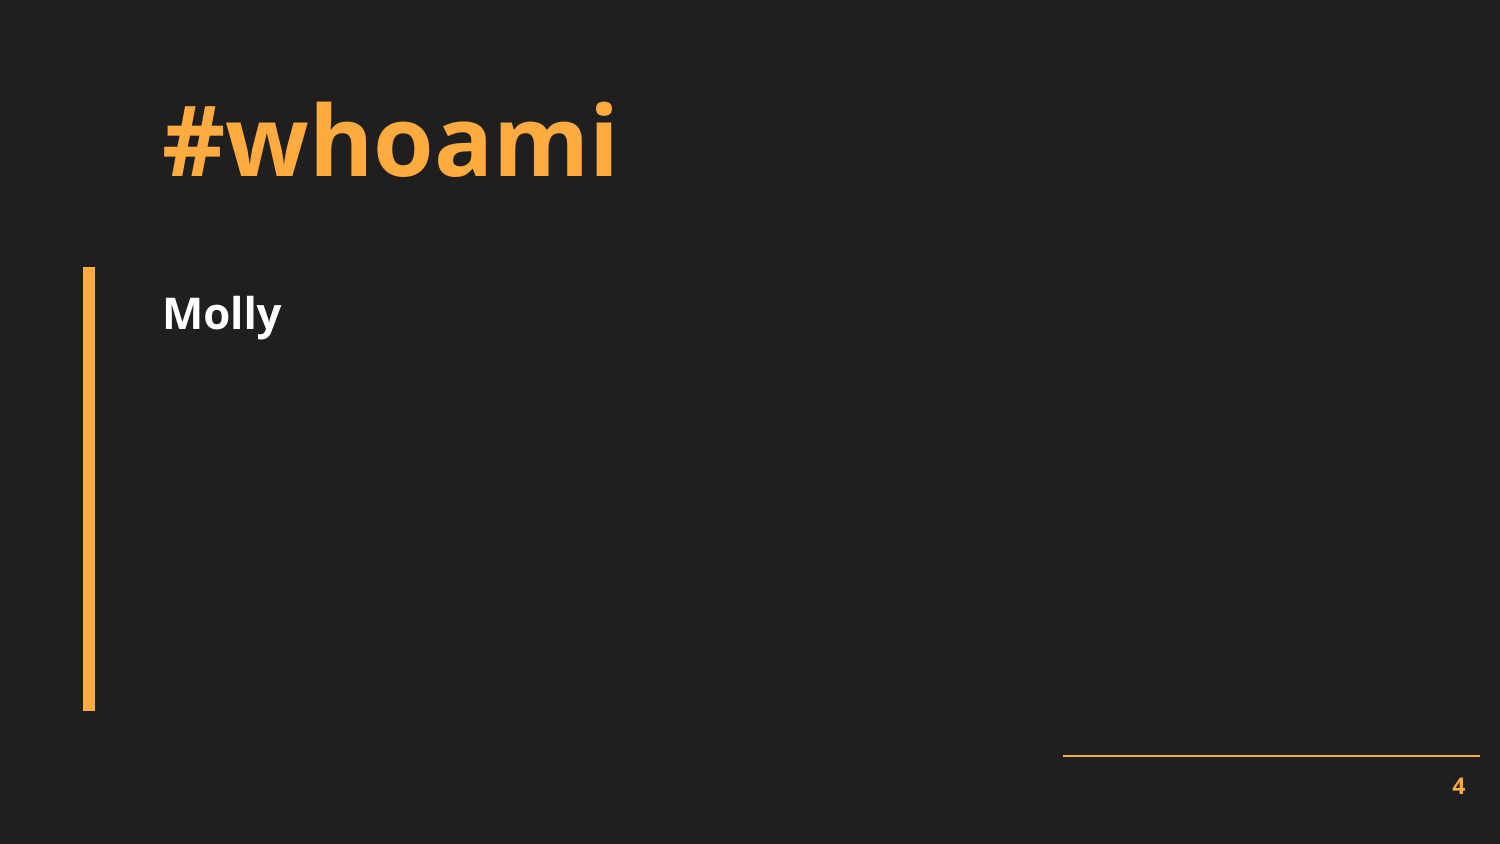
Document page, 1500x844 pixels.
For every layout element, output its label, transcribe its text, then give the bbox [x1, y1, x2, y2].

subtitle Molly [146, 286, 1104, 701]
title #whoami [146, 57, 1191, 212]
